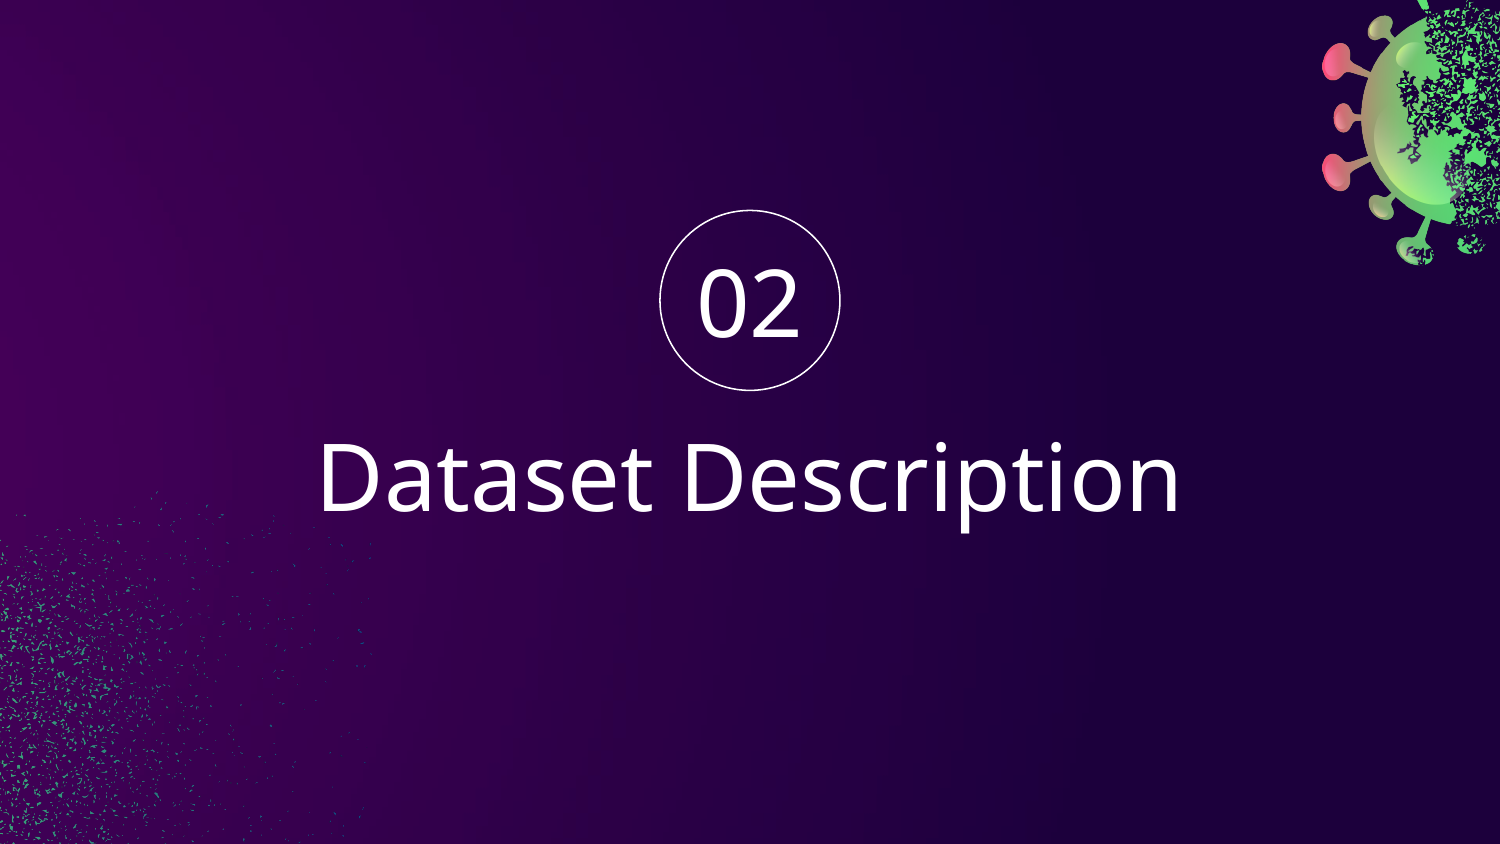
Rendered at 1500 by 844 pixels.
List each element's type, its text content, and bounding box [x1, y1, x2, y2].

picture [1322, 0, 1500, 425]
title 02 [669, 255, 831, 346]
title Dataset Description [279, 402, 1221, 634]
text_box [672, 210, 828, 255]
text_box [672, 346, 828, 391]
picture [0, 491, 372, 844]
text_box [831, 261, 840, 340]
text_box [659, 261, 669, 340]
